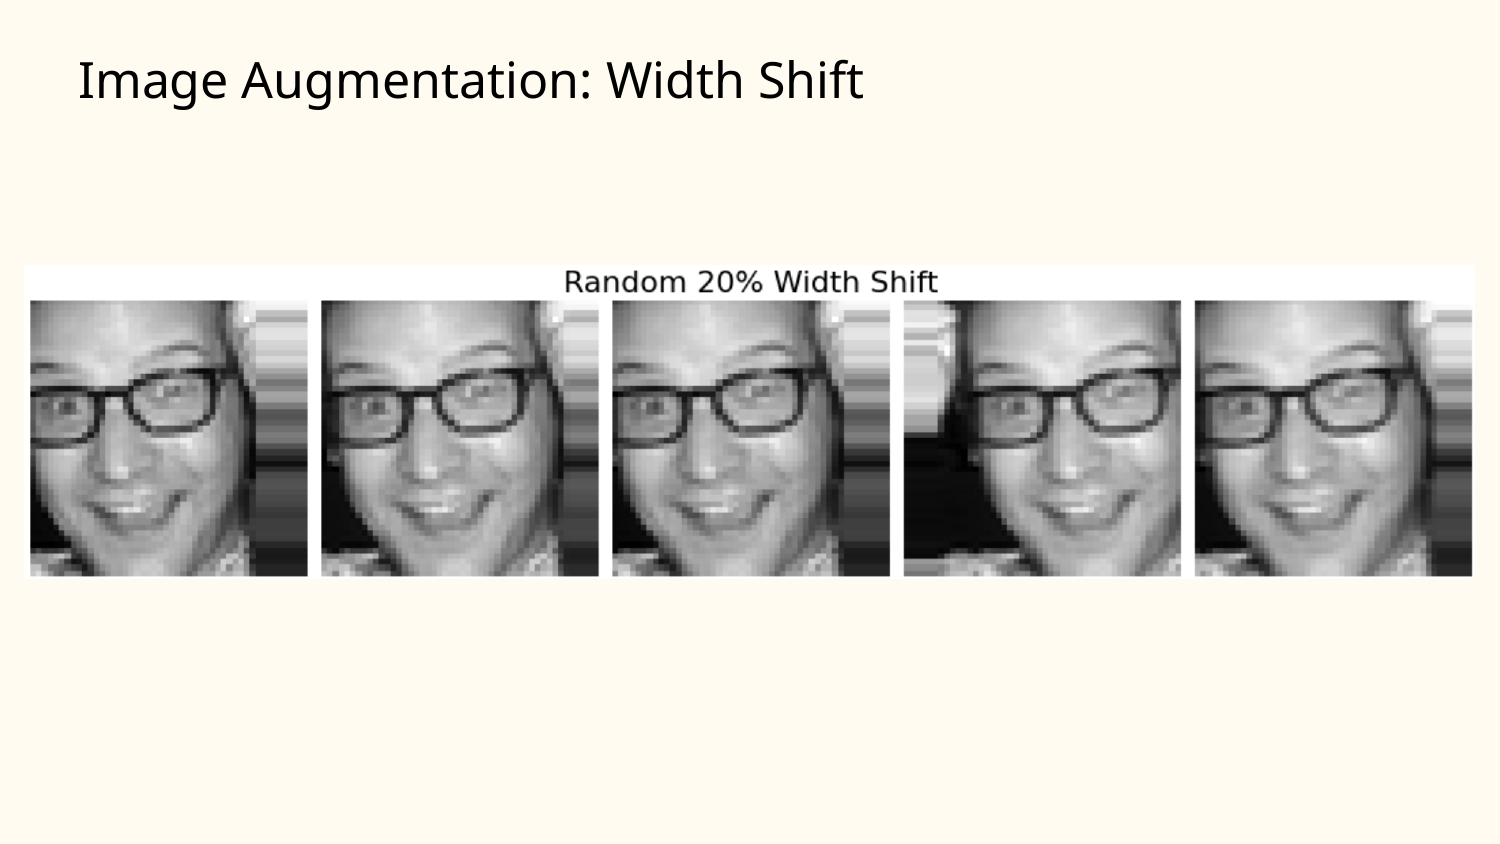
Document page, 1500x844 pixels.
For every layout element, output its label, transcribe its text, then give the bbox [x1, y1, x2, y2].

picture [24, 264, 1476, 579]
title Image Augmentation: Width Shift [63, 0, 1437, 124]
